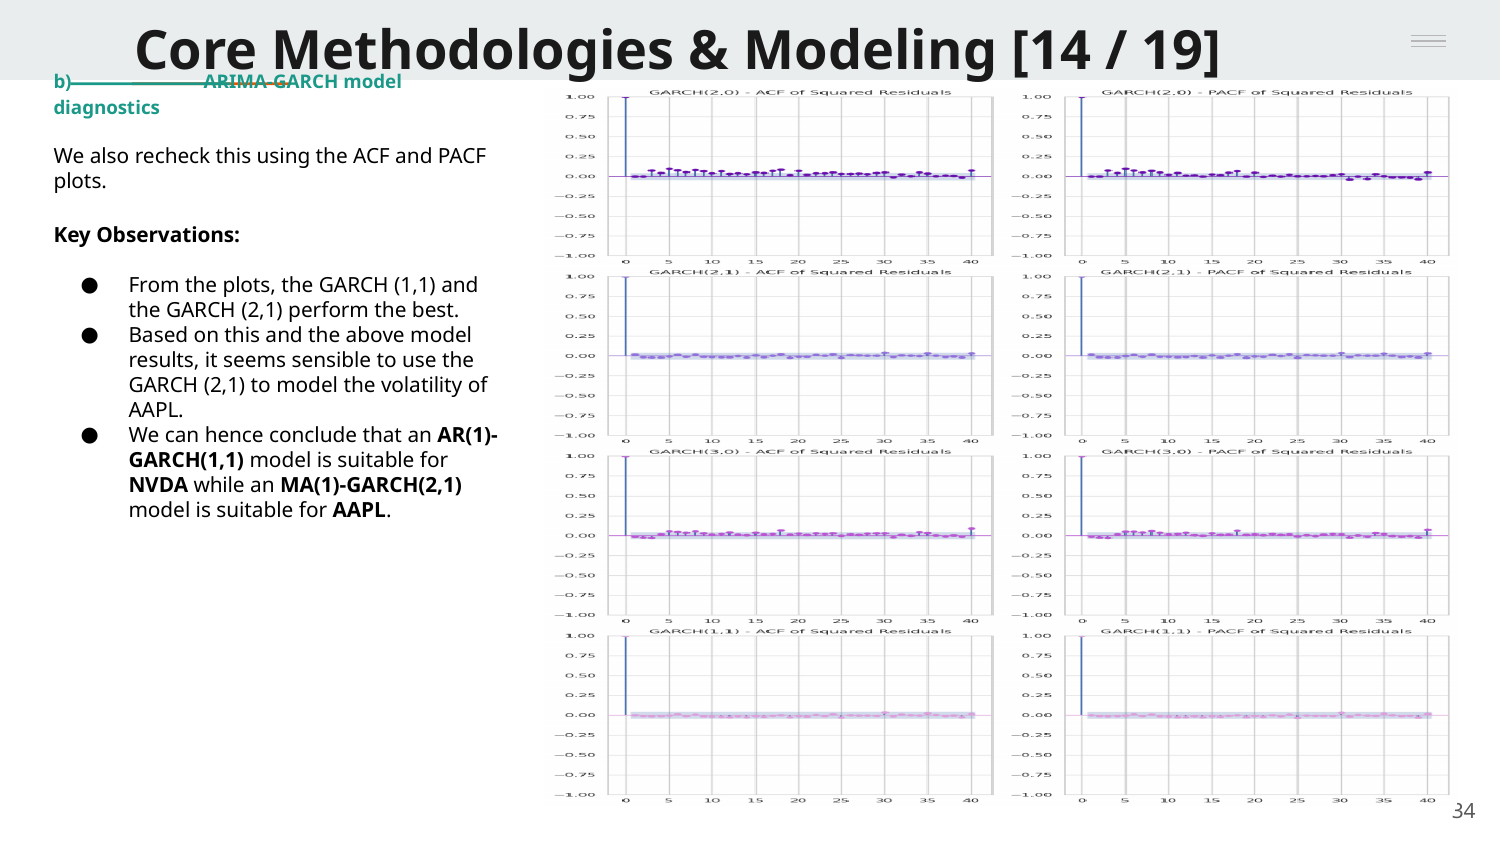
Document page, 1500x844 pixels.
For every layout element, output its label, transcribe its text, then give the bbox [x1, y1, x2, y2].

slide_number ‹#› [1400, 779, 1491, 844]
list b) ARIMA-GARCH model diagnostics We also recheck this using the ACF and PACF plots. Key Observations: From the plots, the GARCH (1,1) and the GARCH (2,1) perform the best. Based on this and the above model results, it seems sensible to use the GARCH (2,1) to model the volatility of AAPL. We can hence conclude that an AR(1)-GARCH(1,1) model is suitable for NVDA while an MA(1)-GARCH(2,1) model is suitable for AAPL. [38, 51, 519, 793]
title Core Methodologies & Modeling [14 / 19] [119, 0, 1381, 88]
picture [544, 87, 1457, 806]
